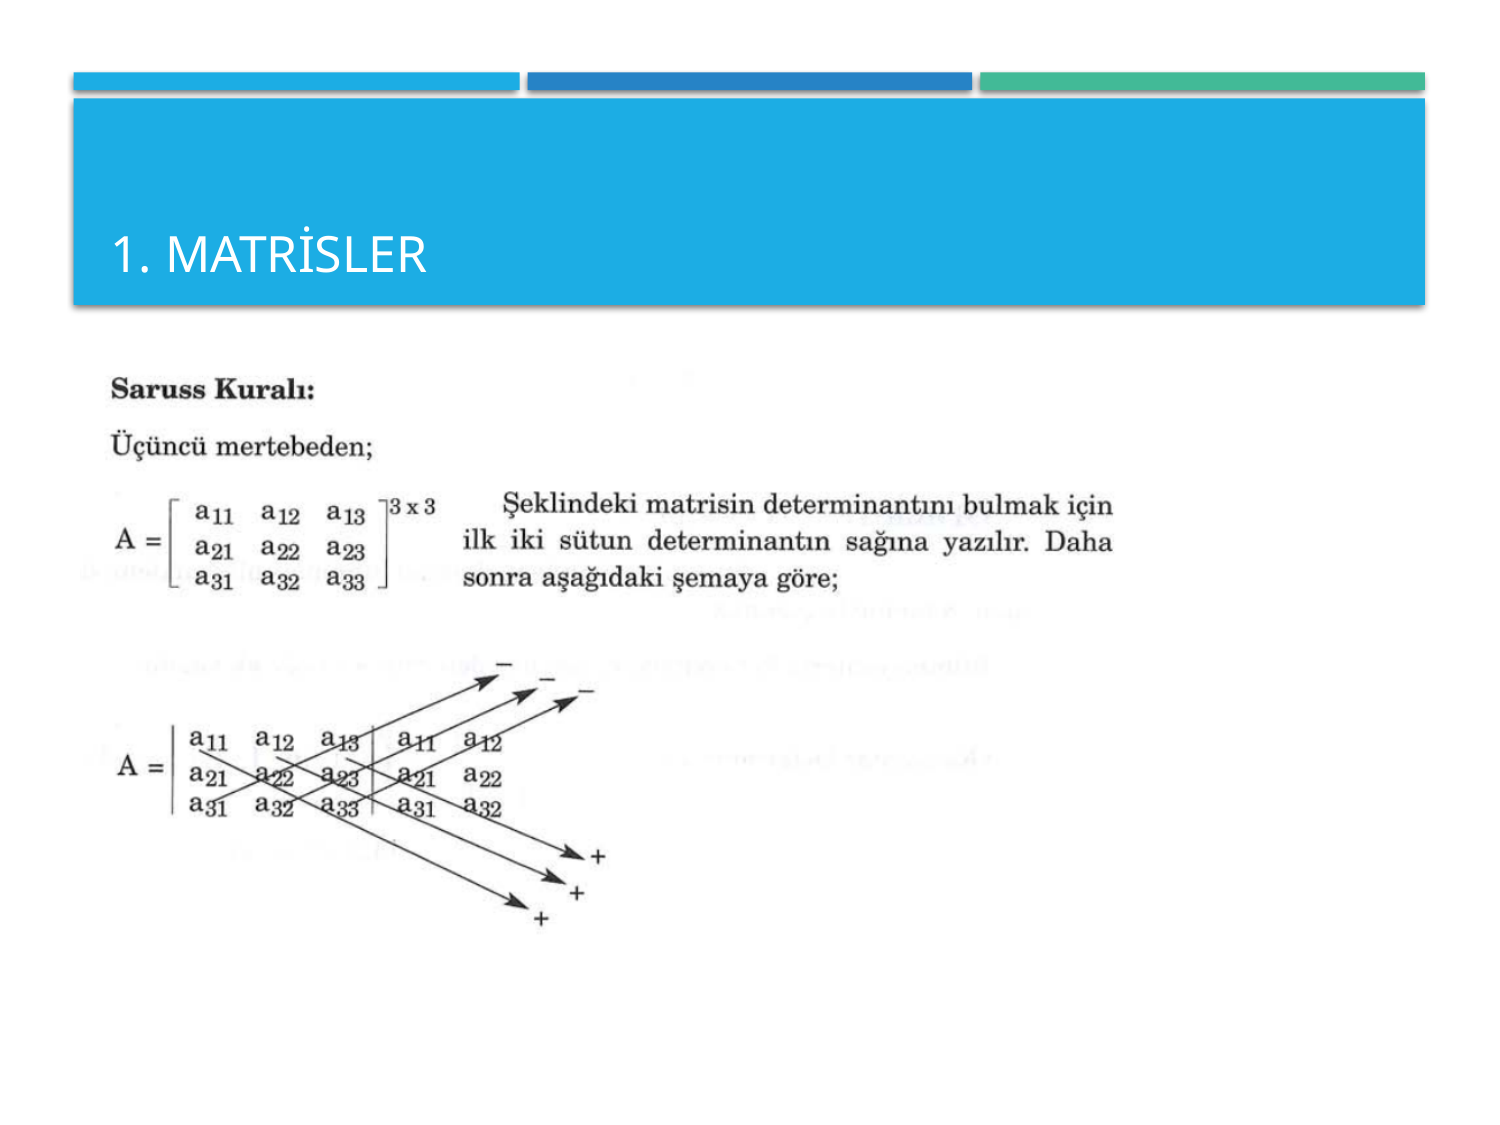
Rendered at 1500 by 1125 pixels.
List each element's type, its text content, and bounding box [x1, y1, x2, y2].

title 1. matrisler [95, 112, 1406, 291]
picture [79, 361, 1122, 937]
